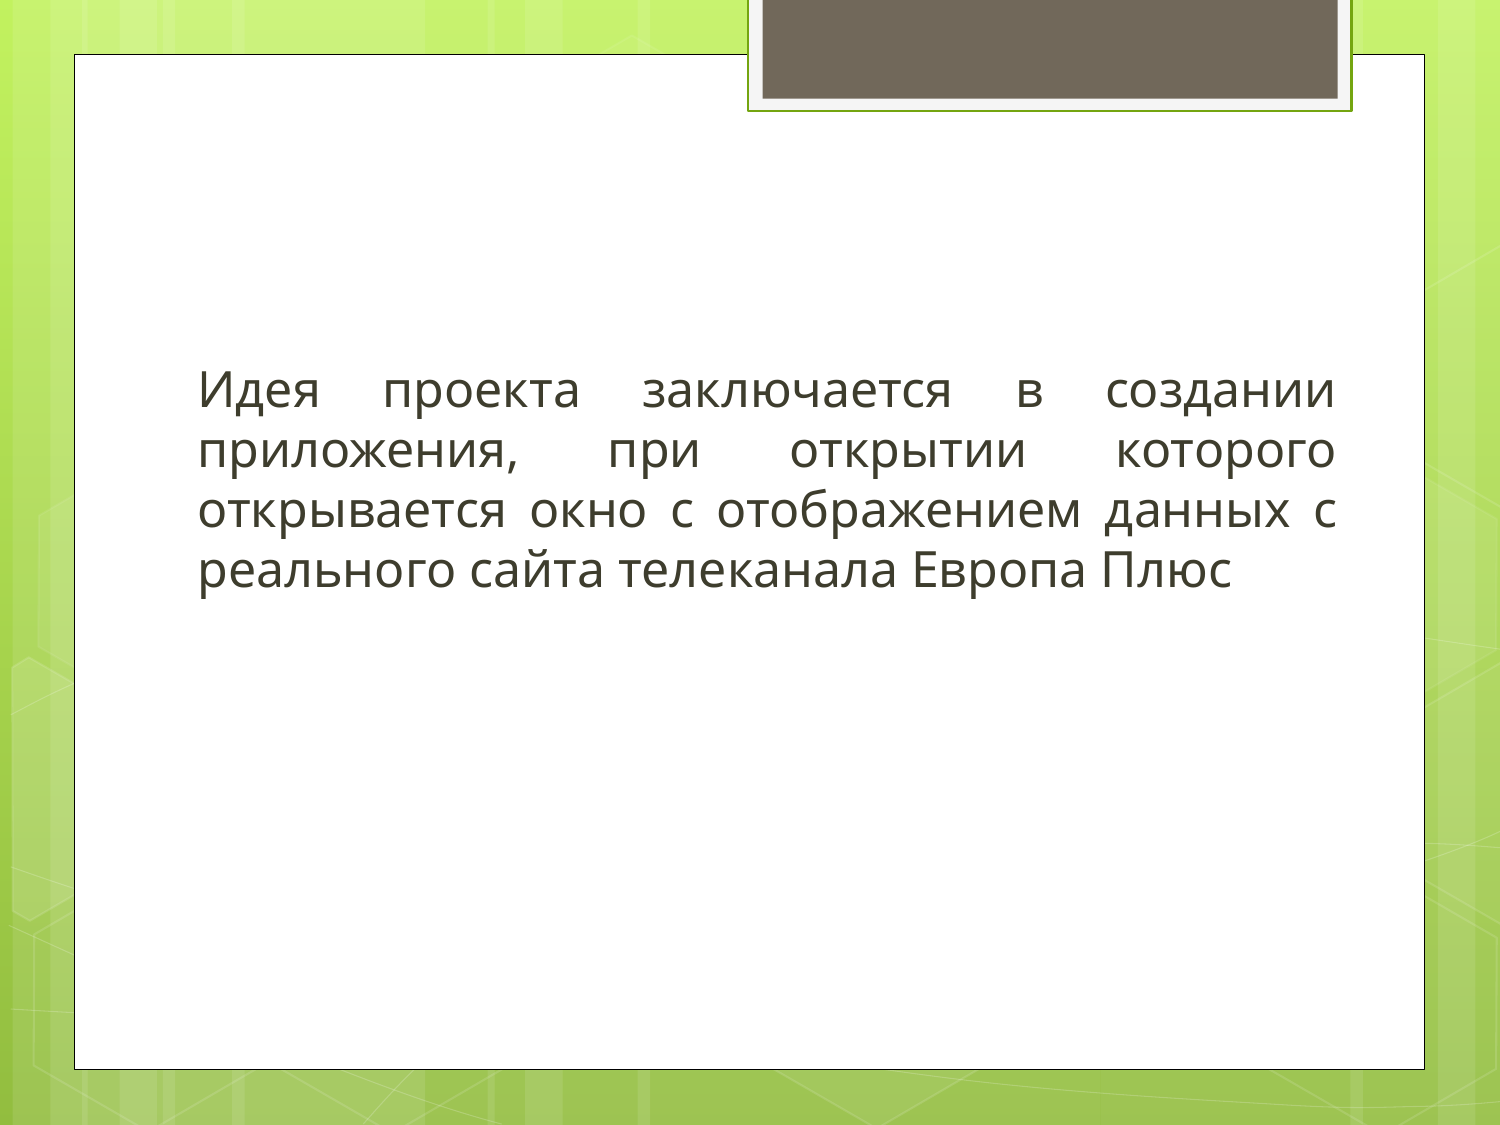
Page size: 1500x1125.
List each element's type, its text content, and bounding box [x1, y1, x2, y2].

list Идея проекта заключается в создании приложения, при открытии которого открывается окно с отображением данных с реального сайта телеканала Европа Плюс [171, 349, 1353, 1099]
